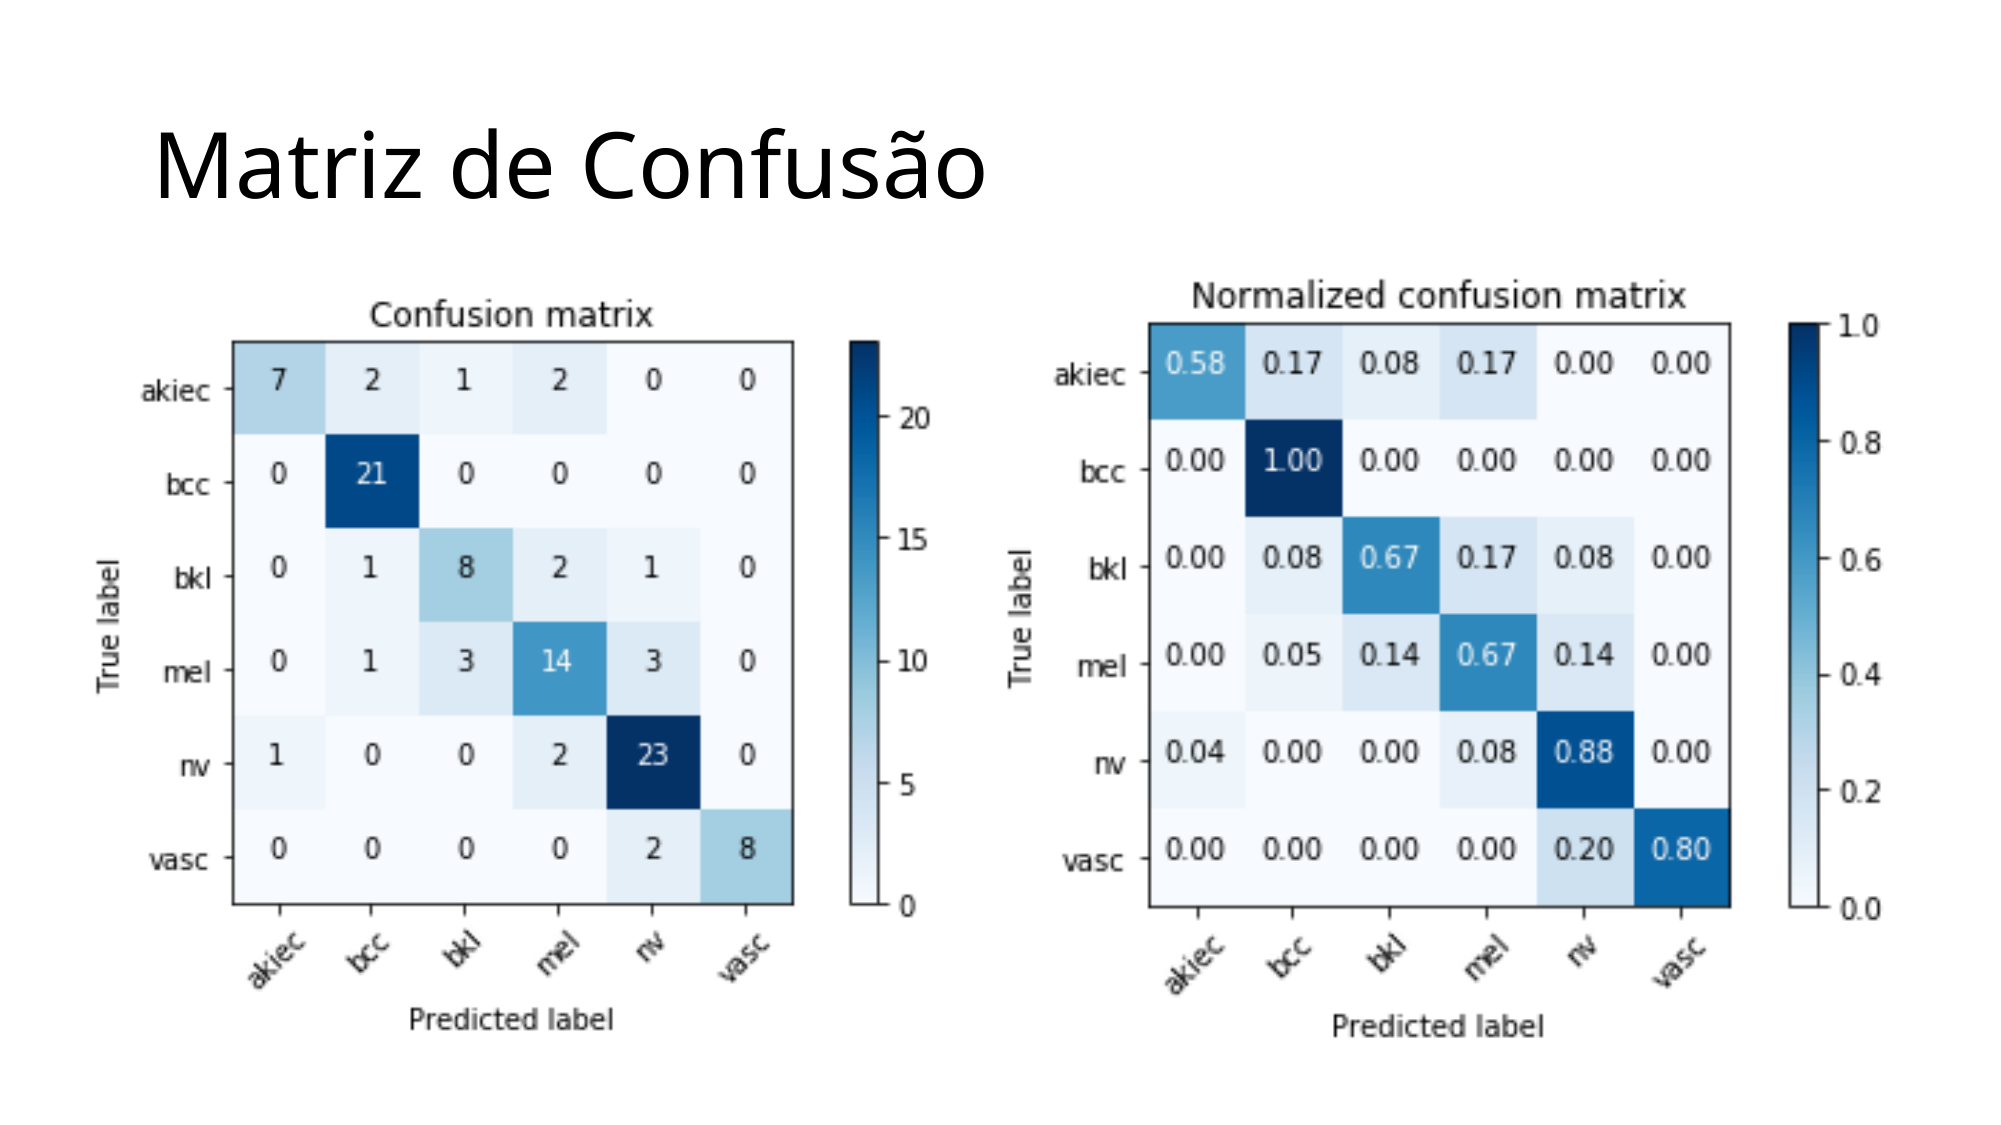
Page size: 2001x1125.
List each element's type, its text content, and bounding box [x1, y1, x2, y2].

title Matriz de Confusão [137, 59, 1863, 278]
picture [92, 278, 966, 1050]
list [920, 237, 1973, 1091]
